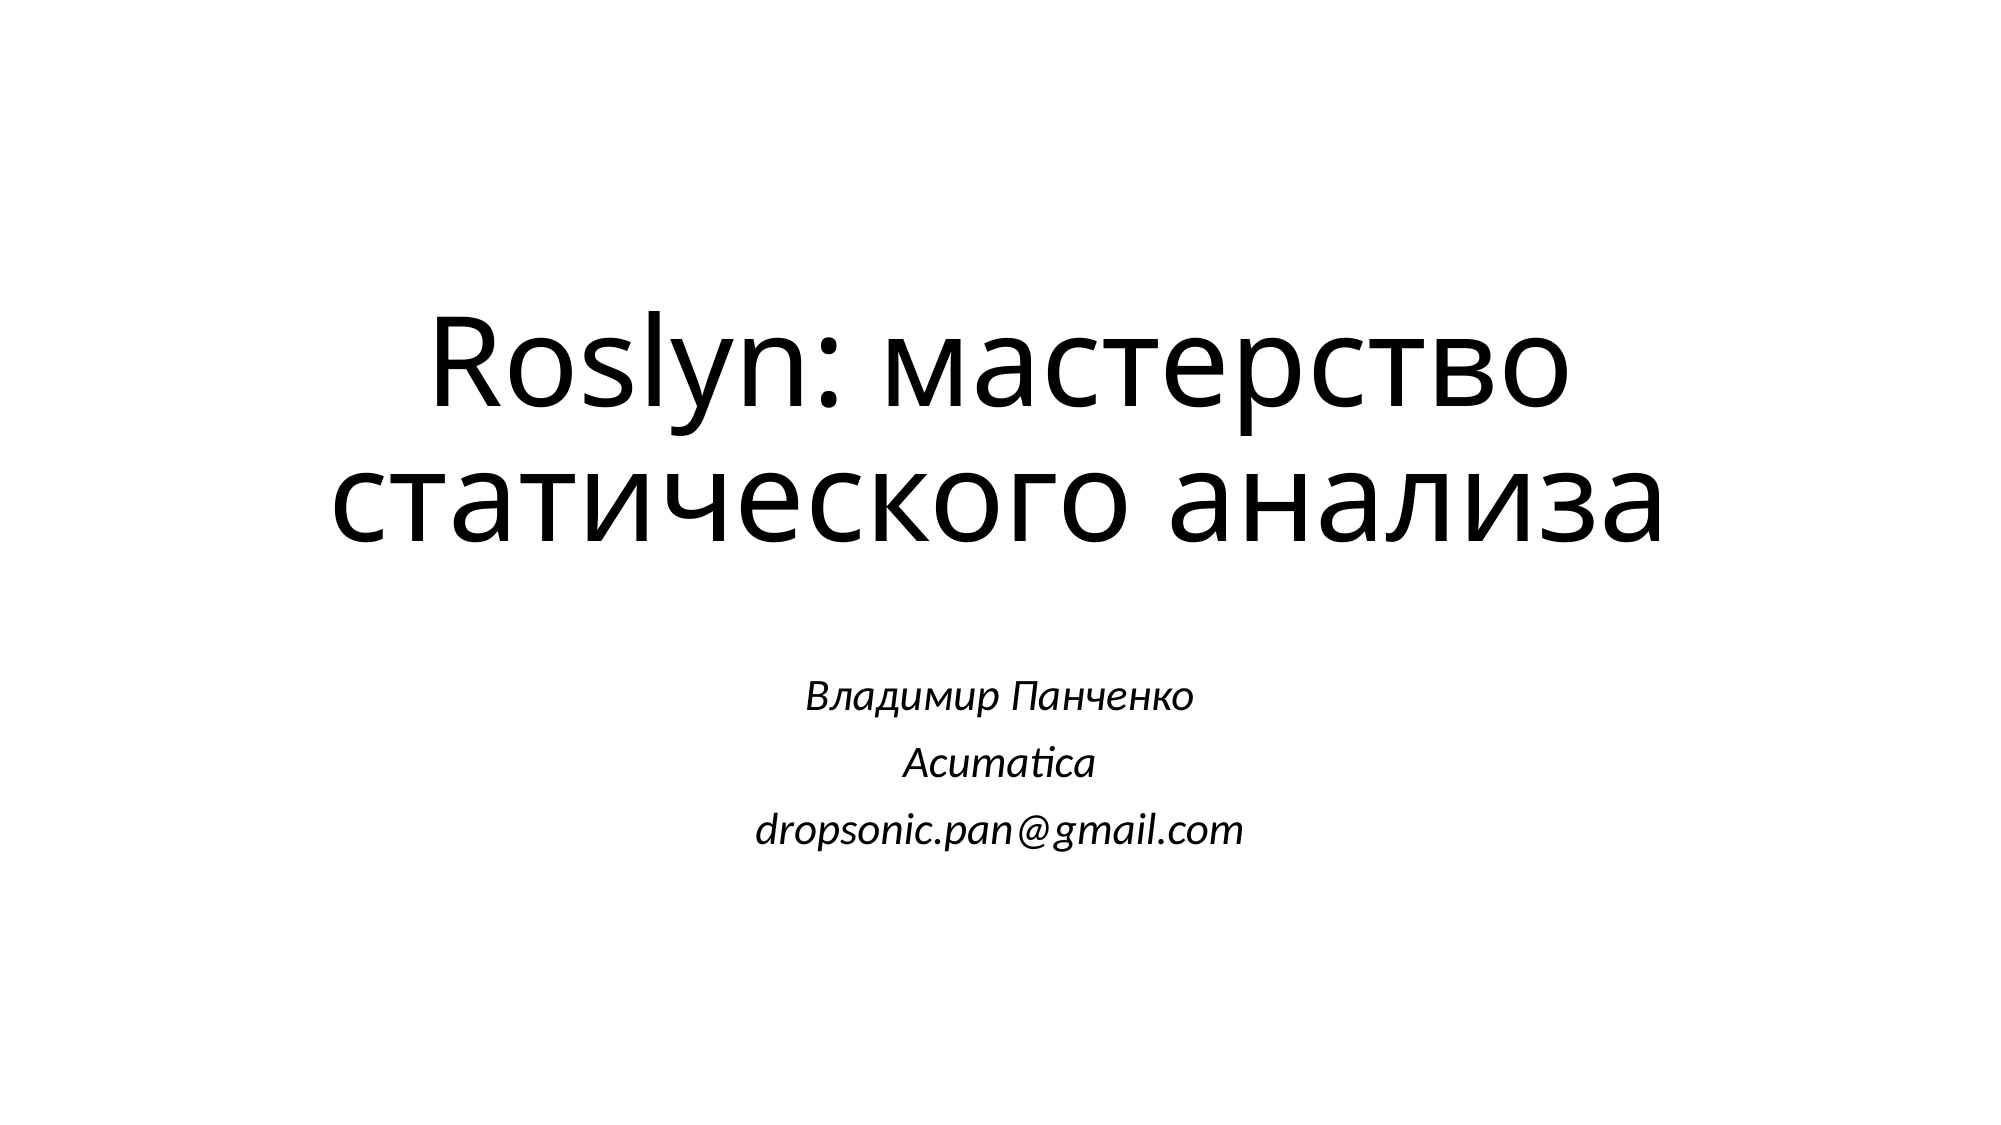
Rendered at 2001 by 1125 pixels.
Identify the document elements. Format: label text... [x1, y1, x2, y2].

subtitle Владимир Панченко Acumatica dropsonic.pan@gmail.com [249, 590, 1750, 863]
title Roslyn: мастерство статического анализа [249, 184, 1750, 576]
